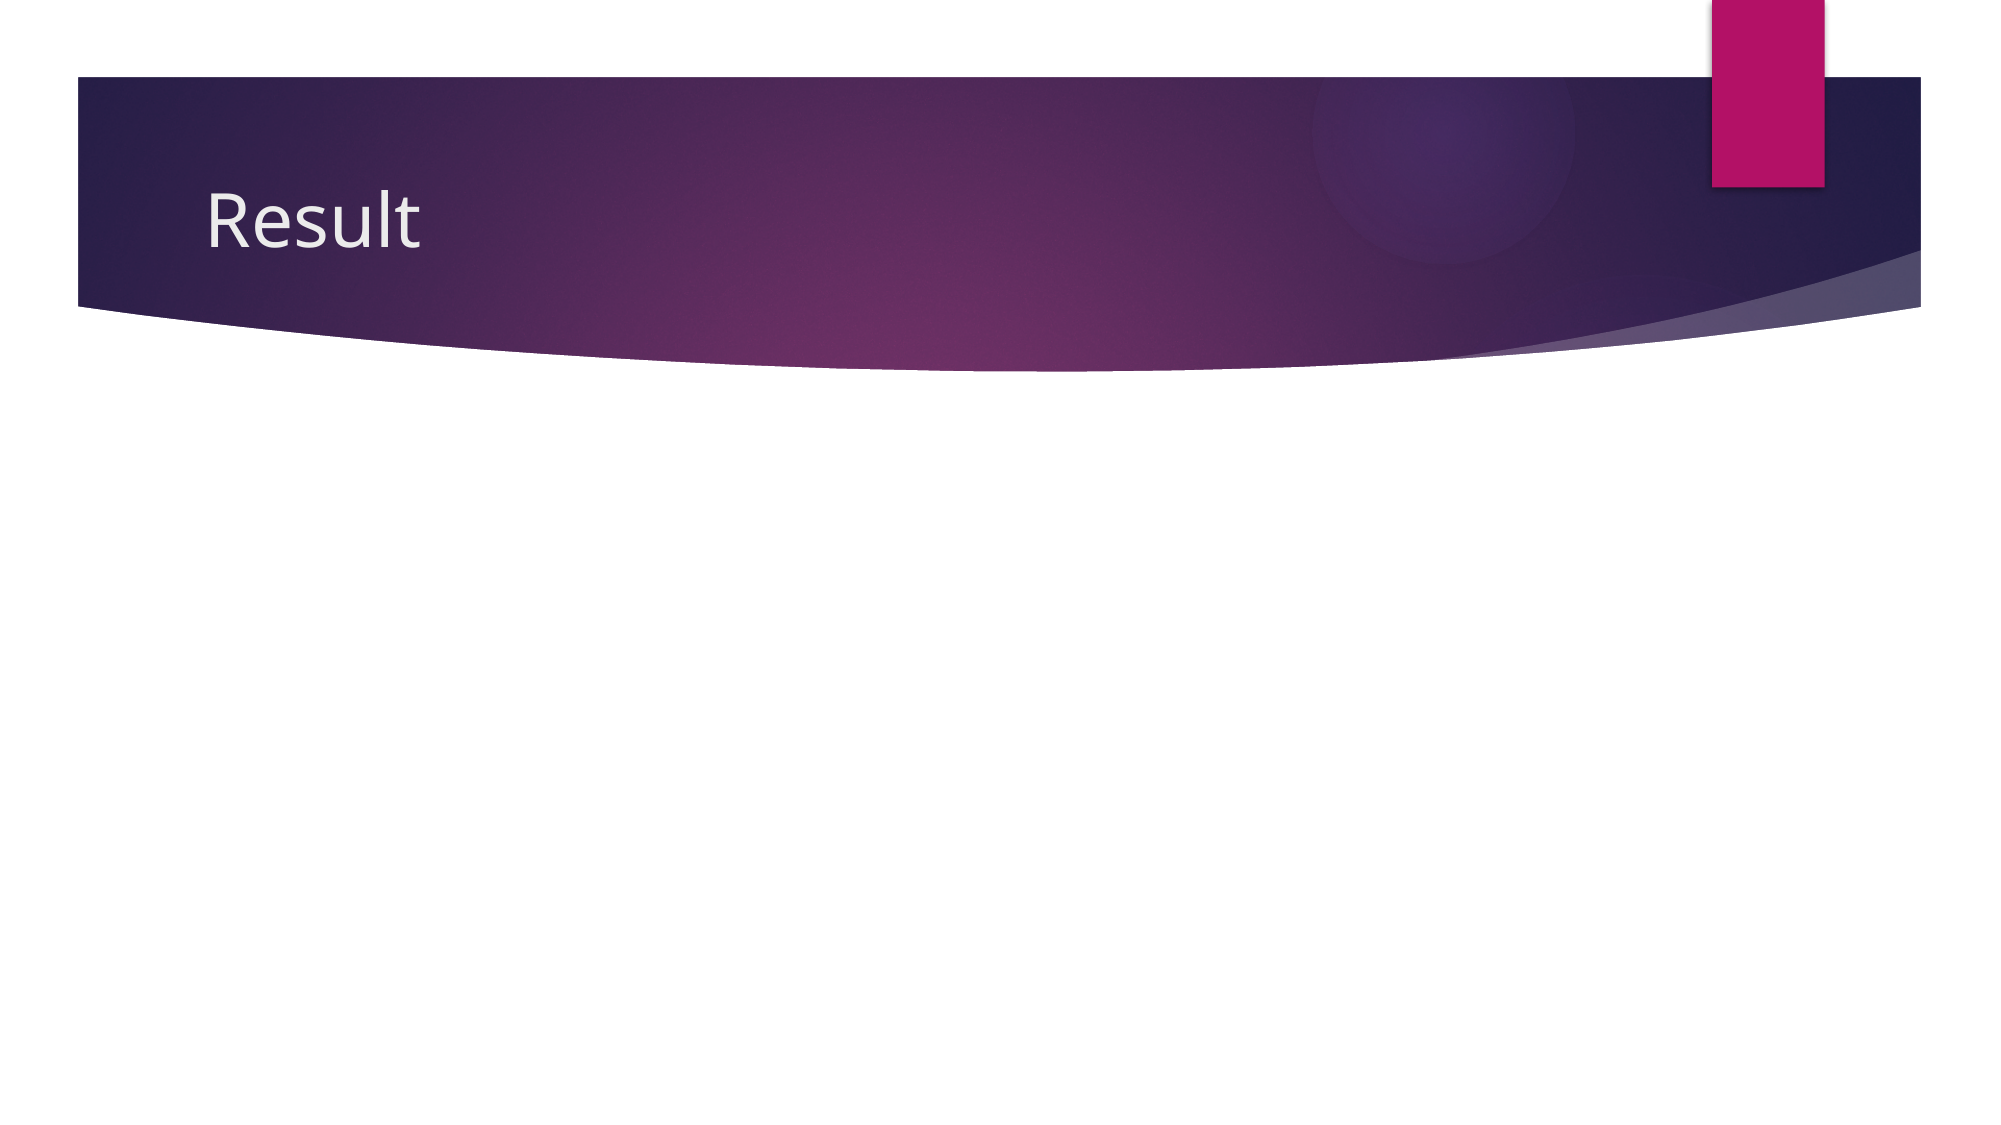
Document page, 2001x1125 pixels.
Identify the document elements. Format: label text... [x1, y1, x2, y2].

title Result [189, 159, 1627, 276]
